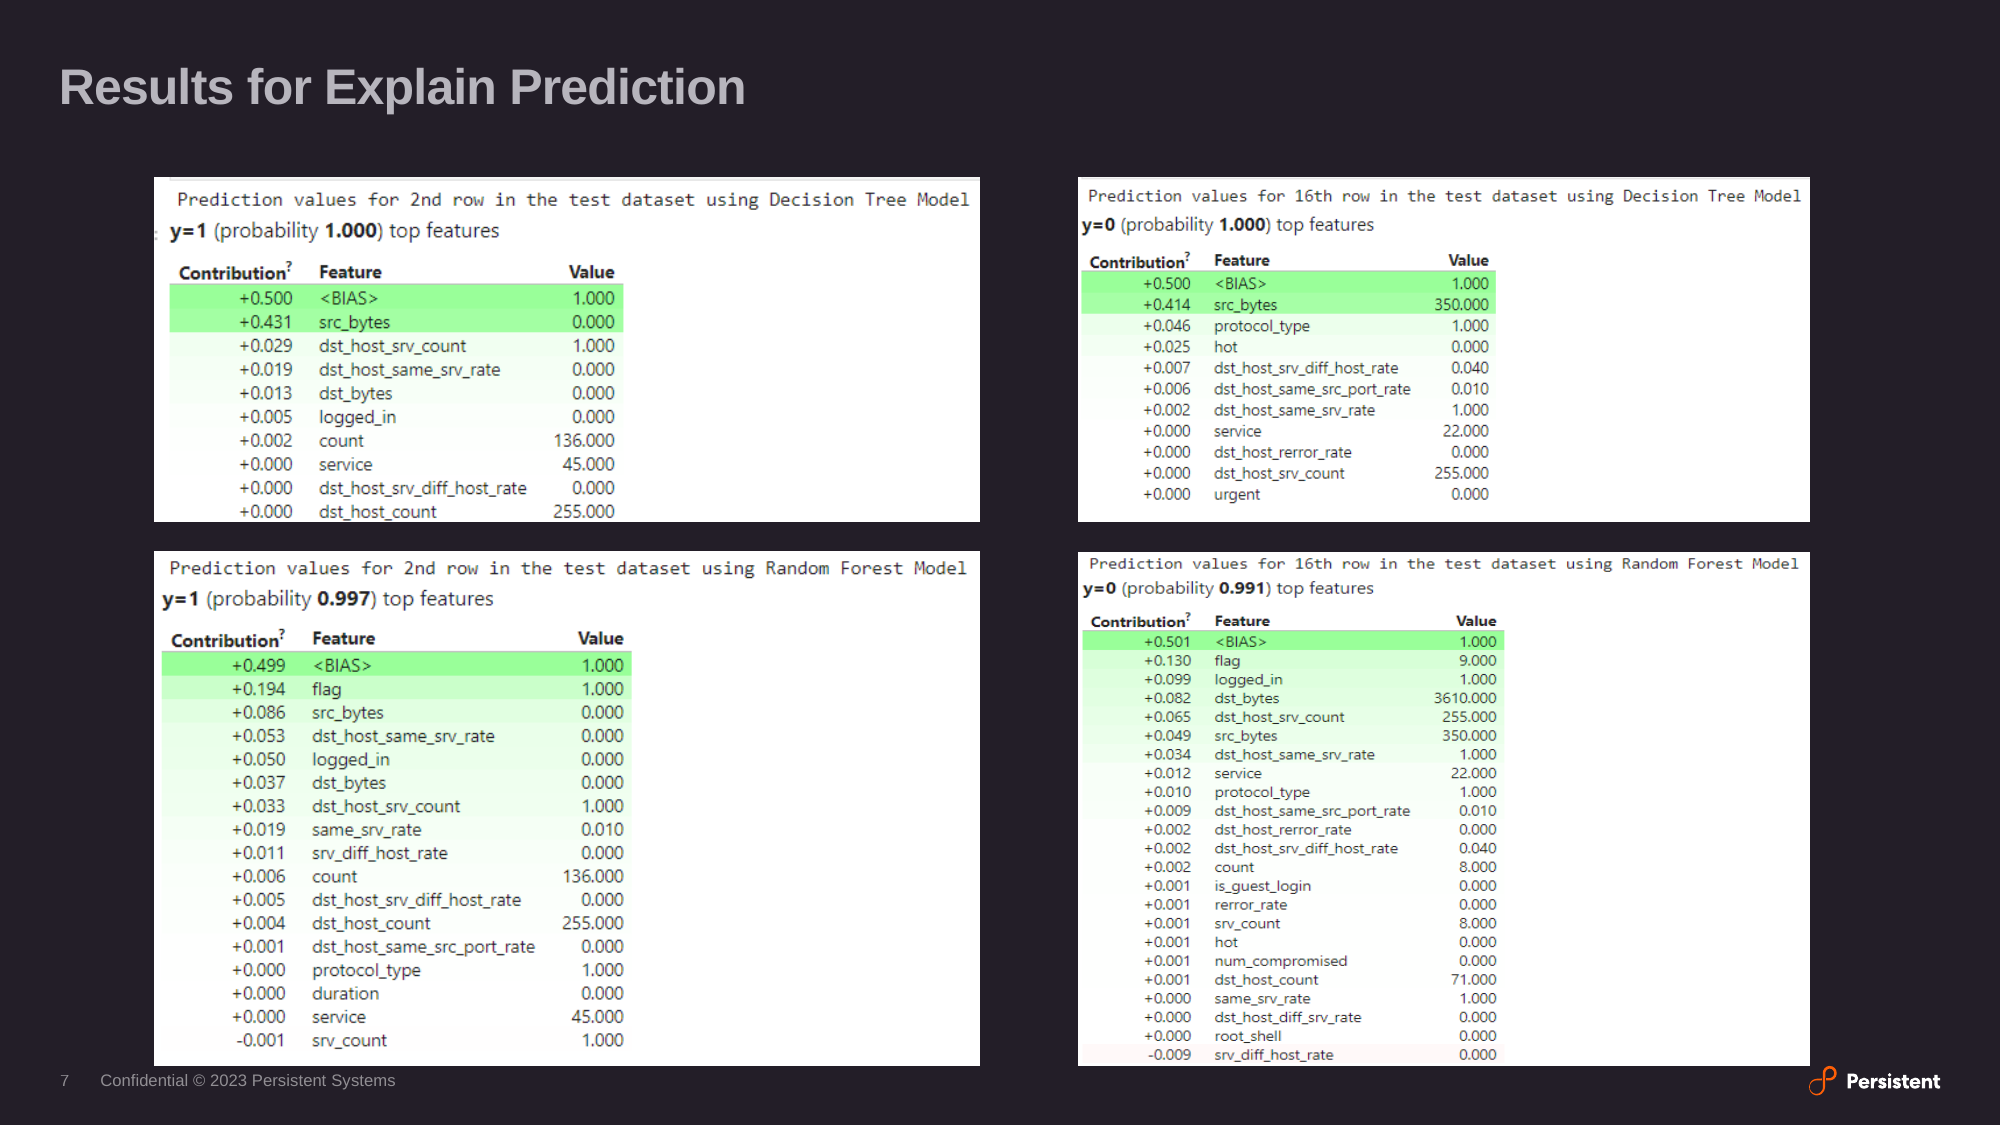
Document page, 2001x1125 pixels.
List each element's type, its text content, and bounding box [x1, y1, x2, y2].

slide_number 7 [60, 1034, 79, 1125]
picture [154, 551, 980, 1066]
picture [1078, 552, 1810, 1066]
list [1078, 177, 1810, 522]
picture [154, 177, 980, 522]
title Results for Explain Prediction [59, 59, 1941, 119]
